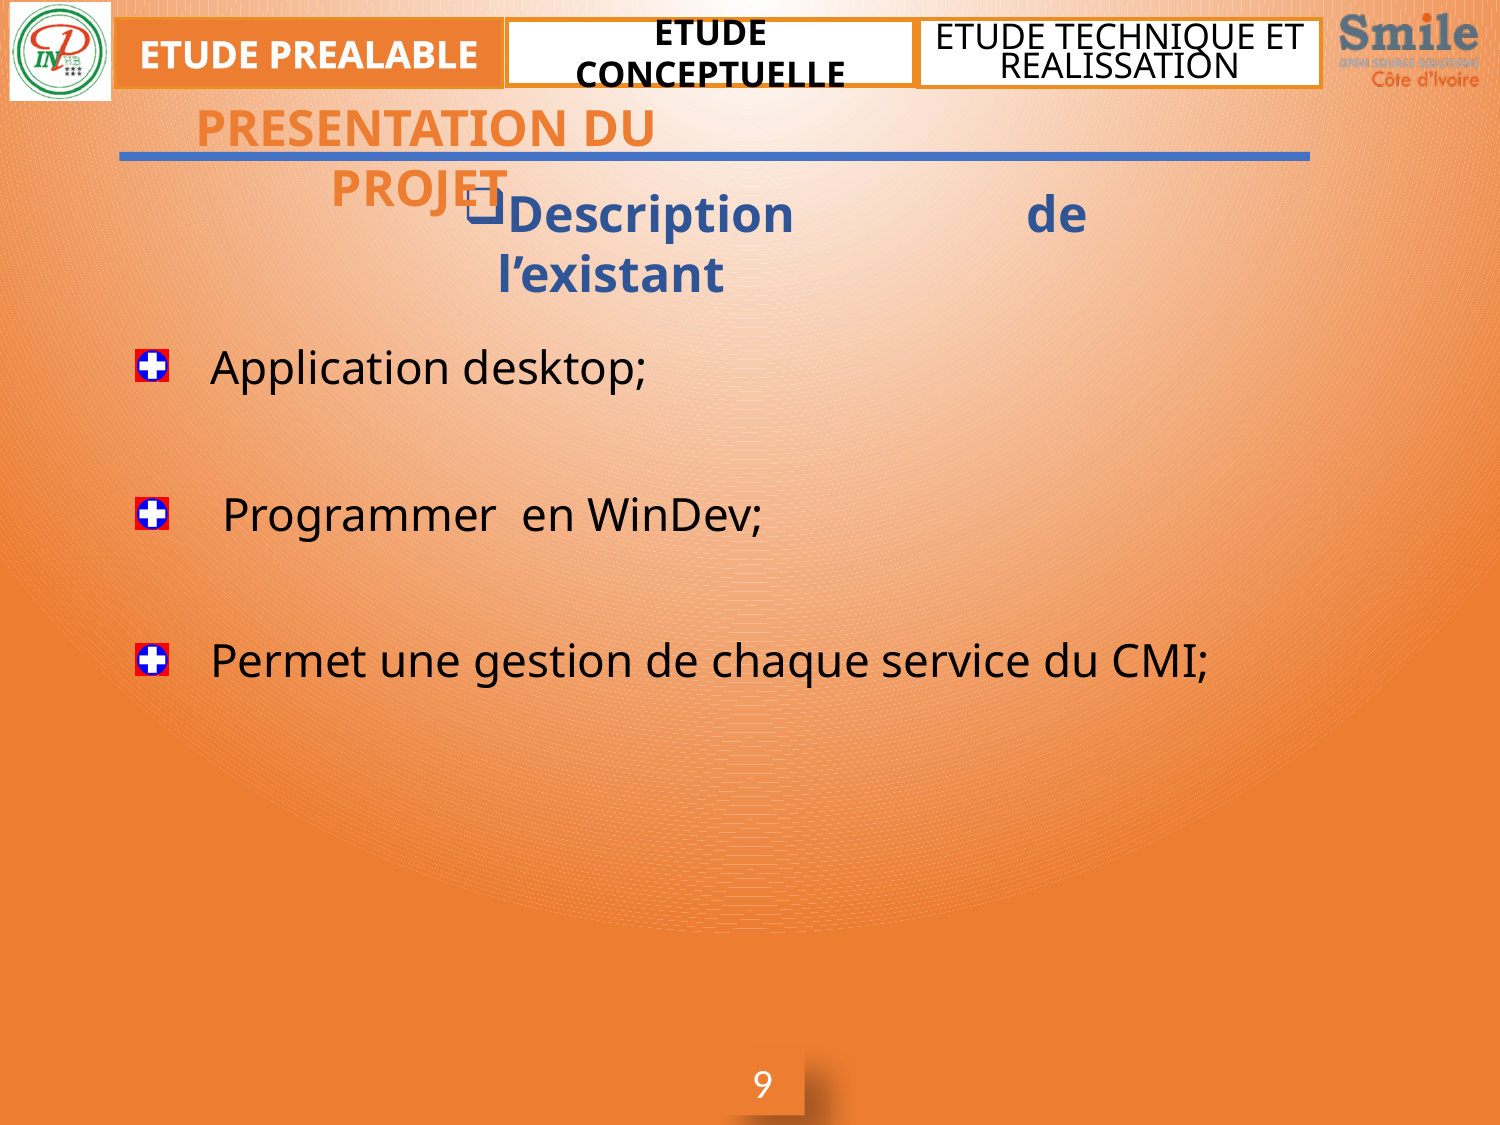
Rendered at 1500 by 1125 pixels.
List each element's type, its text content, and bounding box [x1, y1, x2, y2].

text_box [120, 330, 1437, 696]
text_box Description de l’existant [448, 175, 1103, 311]
slide_number 9 [720, 1047, 805, 1116]
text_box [94, 88, 1310, 165]
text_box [9, 2, 1479, 101]
